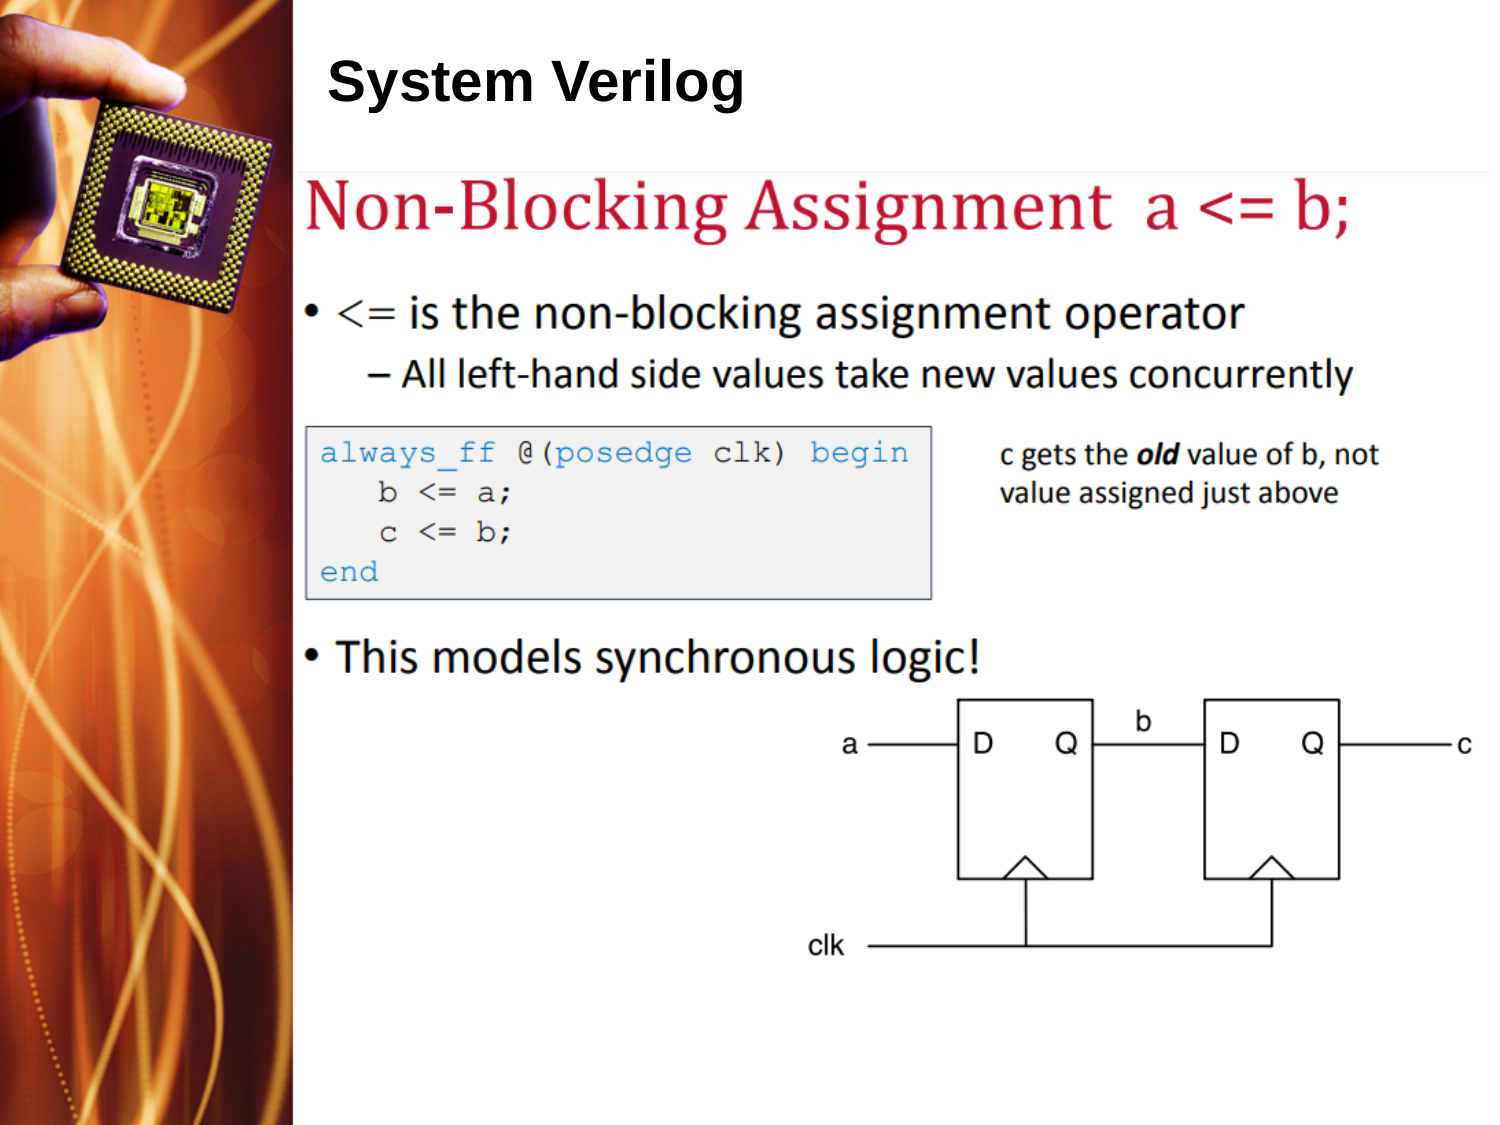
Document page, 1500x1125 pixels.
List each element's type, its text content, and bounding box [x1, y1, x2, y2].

picture [0, 0, 1500, 1125]
text_box System Verilog [312, 19, 1471, 138]
